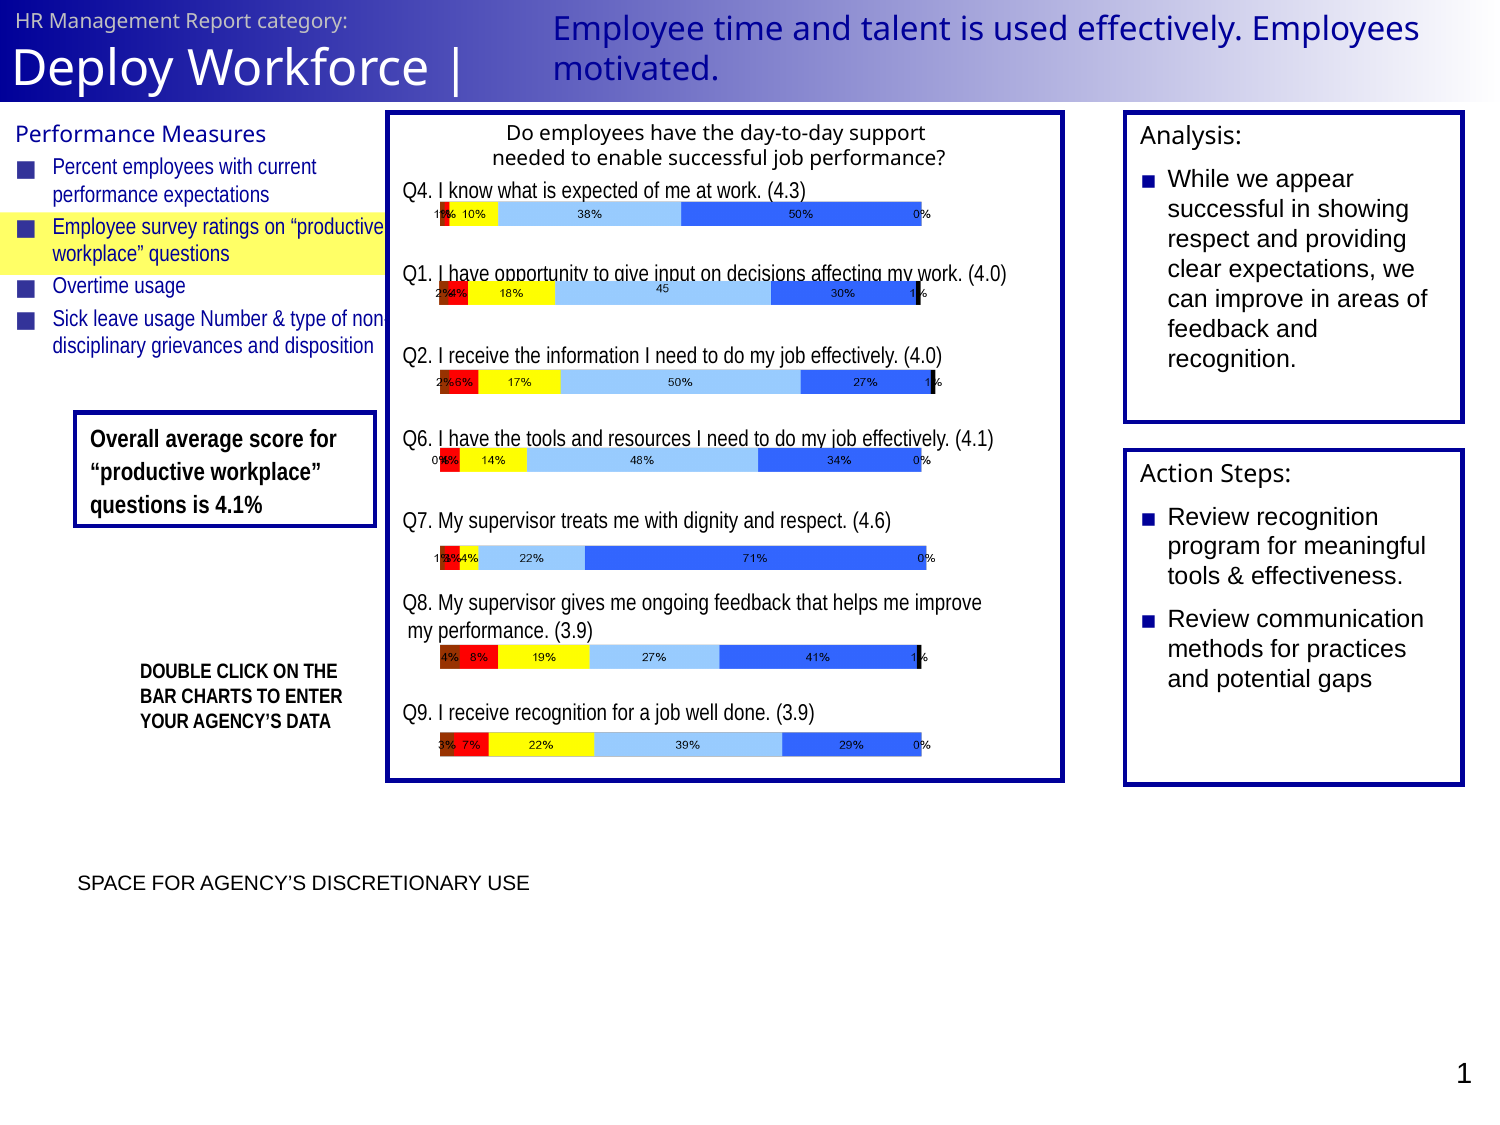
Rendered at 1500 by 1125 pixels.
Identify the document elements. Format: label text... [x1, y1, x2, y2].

text_box HR Management Report category: [0, 0, 450, 40]
slide_number ‹#› [1137, 1046, 1488, 1125]
text_box Employee time and talent is used effectively. Employees motivated. [537, 0, 1450, 95]
text_box Overall average score for “productive workplace” questions is 4.1% [74, 412, 375, 527]
text_box Performance Measures Percent employees with current performance expectations Employee survey ratings on “productive workplace” questions Overtime usage Sick leave usage Number & type of non-disciplinary grievances and disposition [0, 112, 385, 400]
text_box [387, 112, 1171, 806]
text_box SPACE FOR AGENCY’S DISCRETIONARY USE [62, 862, 675, 903]
text_box Action Steps: Review recognition program for meaningful tools & effectiveness. Review communication methods for practices and potential gaps [1176, 450, 1463, 785]
text_box Analysis: While we appear successful in showing respect and providing clear expectations, we can improve in areas of feedback and recognition. [1173, 112, 1463, 422]
text_box DOUBLE CLICK ON THE BAR CHARTS TO ENTER YOUR AGENCY’S DATA [125, 650, 375, 740]
text_box Deploy Workforce | [0, 0, 1500, 102]
